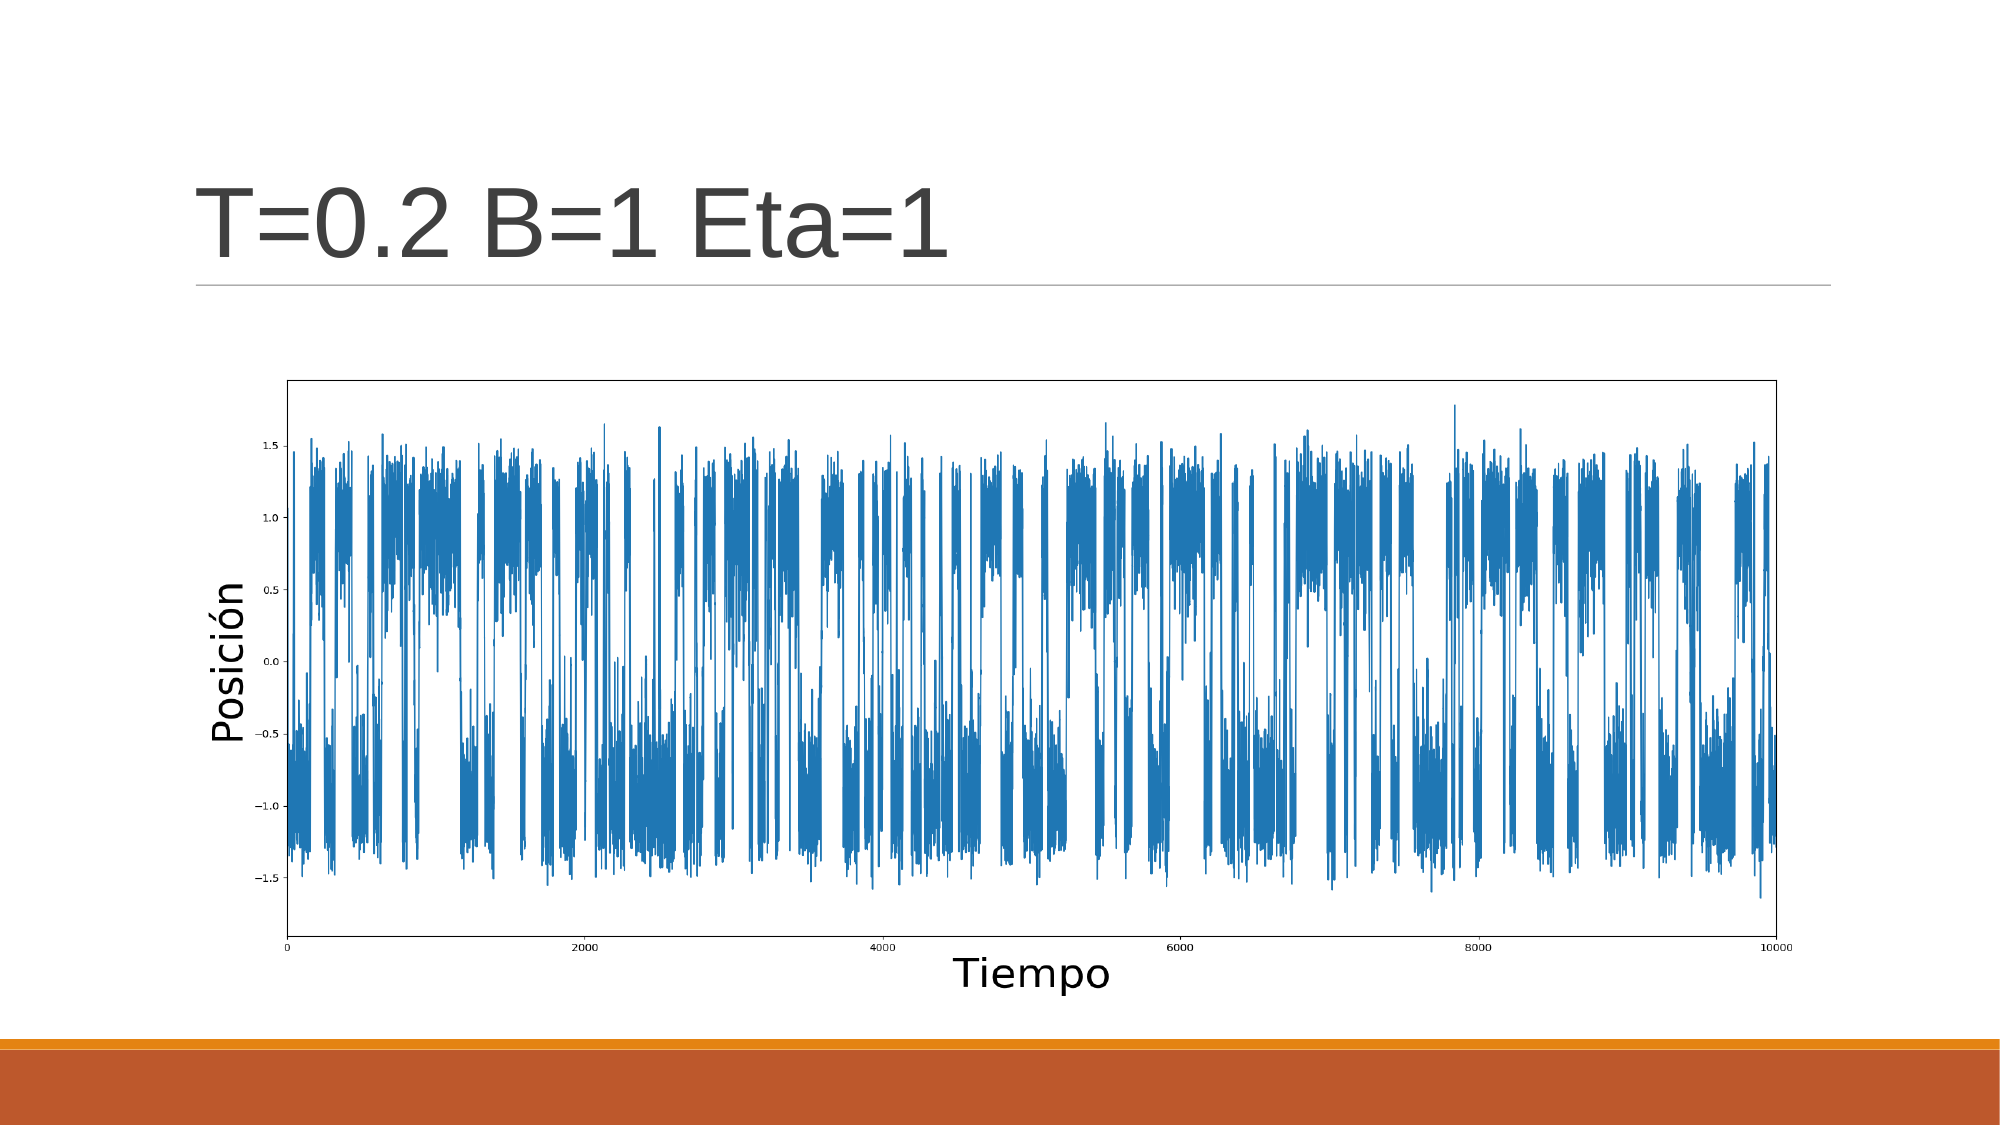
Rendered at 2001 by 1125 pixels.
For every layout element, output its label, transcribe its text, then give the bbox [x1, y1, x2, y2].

text_box T=0.2 B=1 Eta=1 [180, 47, 1830, 285]
picture [45, 293, 1968, 1016]
